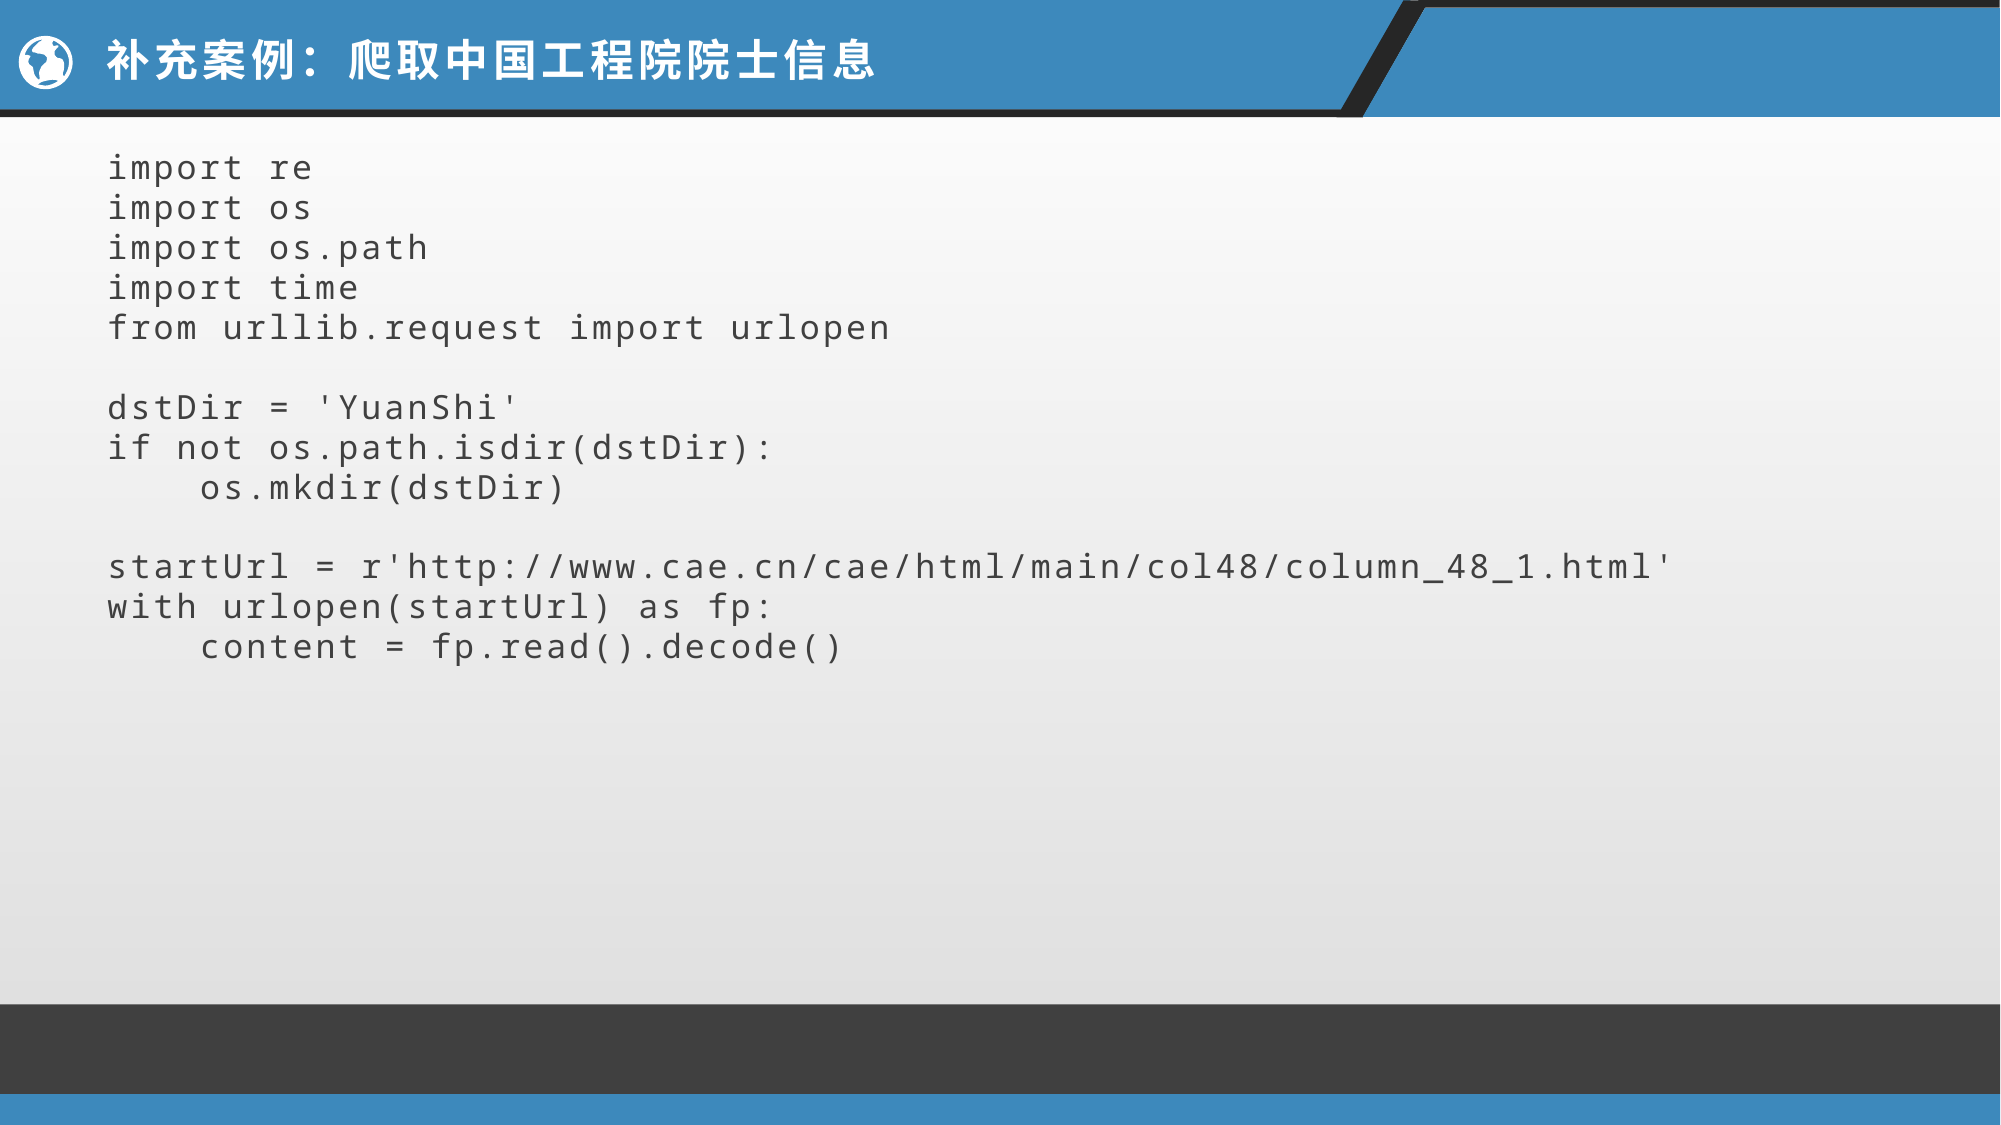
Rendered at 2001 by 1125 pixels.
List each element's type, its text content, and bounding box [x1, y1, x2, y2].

title 补充案例：爬取中国工程院院士信息 [90, 0, 977, 161]
list import re import os import os.path import time from urllib.request import urlopen dstDir = 'YuanShi' if not os.path.isdir(dstDir): os.mkdir(dstDir) startUrl = r'http://www.cae.cn/cae/html/main/col48/column_48_1.html' with urlopen(startUrl) as fp: content = fp.read().decode() [90, 146, 1921, 976]
